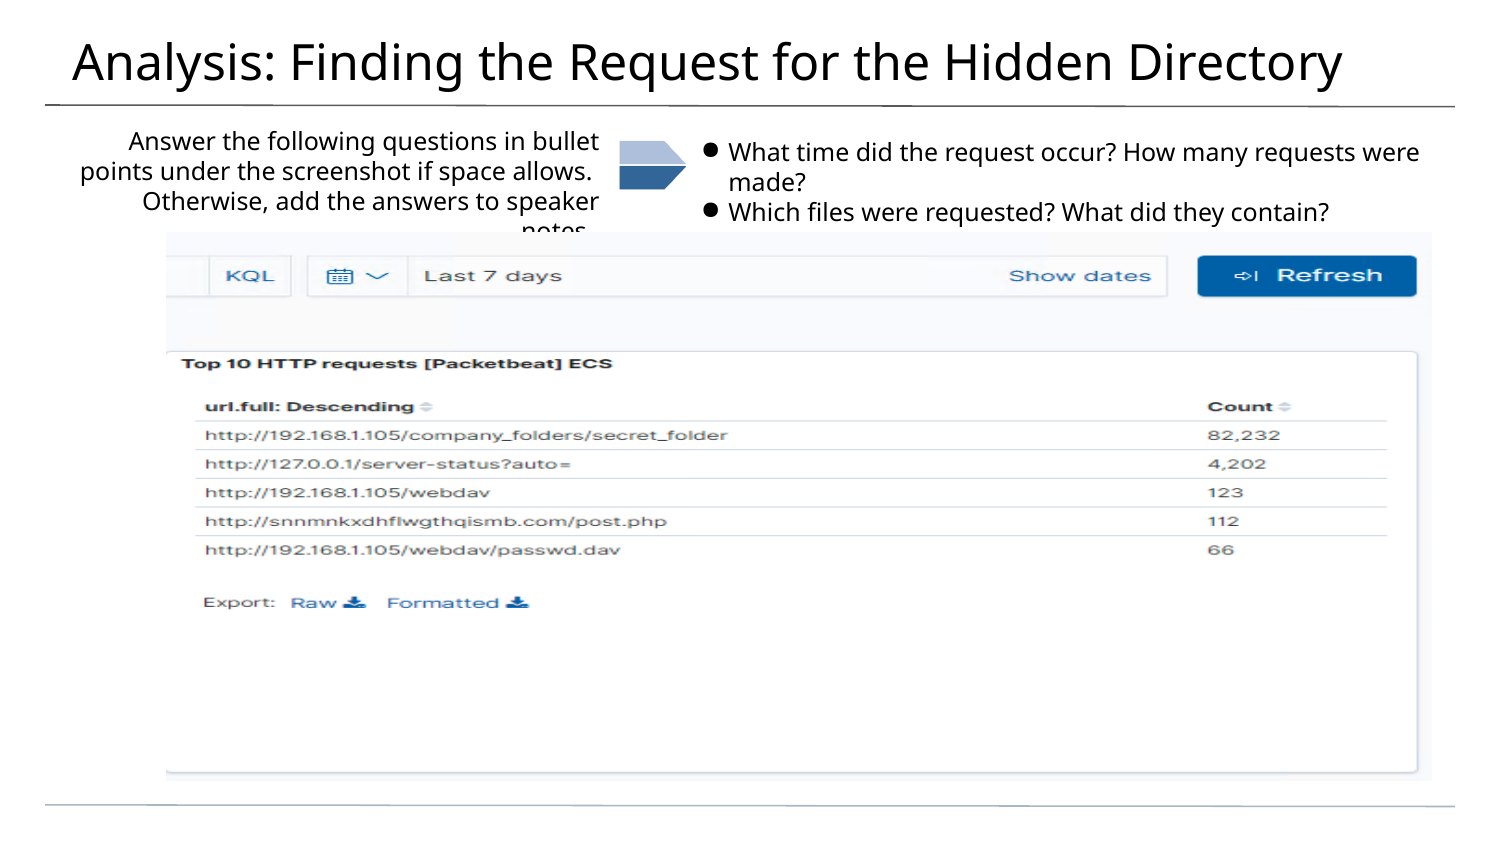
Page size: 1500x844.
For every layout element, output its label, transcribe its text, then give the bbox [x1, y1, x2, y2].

picture [616, 136, 687, 192]
subtitle Answer the following questions in bullet points under the screenshot if space allows. Otherwise, add the answers to speaker notes. [0, 110, 675, 320]
subtitle What time did the request occur? How many requests were made? Which files were requested? What did they contain? [600, 121, 1500, 281]
picture [165, 232, 1432, 782]
title Analysis: Finding the Request for the Hidden Directory [0, 0, 1500, 88]
